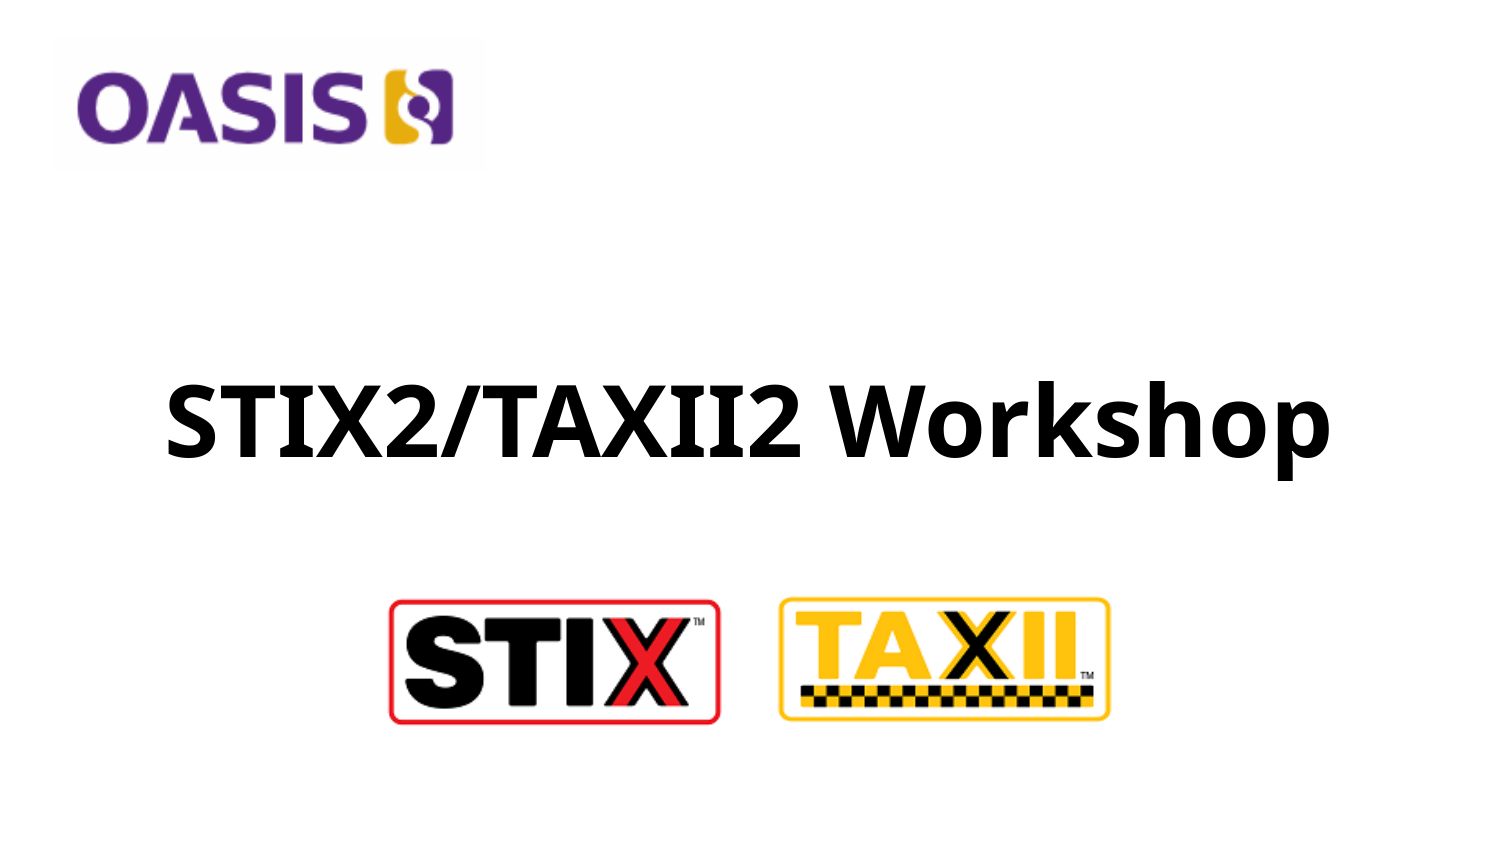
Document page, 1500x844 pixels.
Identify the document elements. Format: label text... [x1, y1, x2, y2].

title STIX2/TAXII2 Workshop [63, 365, 1437, 482]
picture [21, 38, 486, 183]
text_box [385, 594, 1115, 731]
